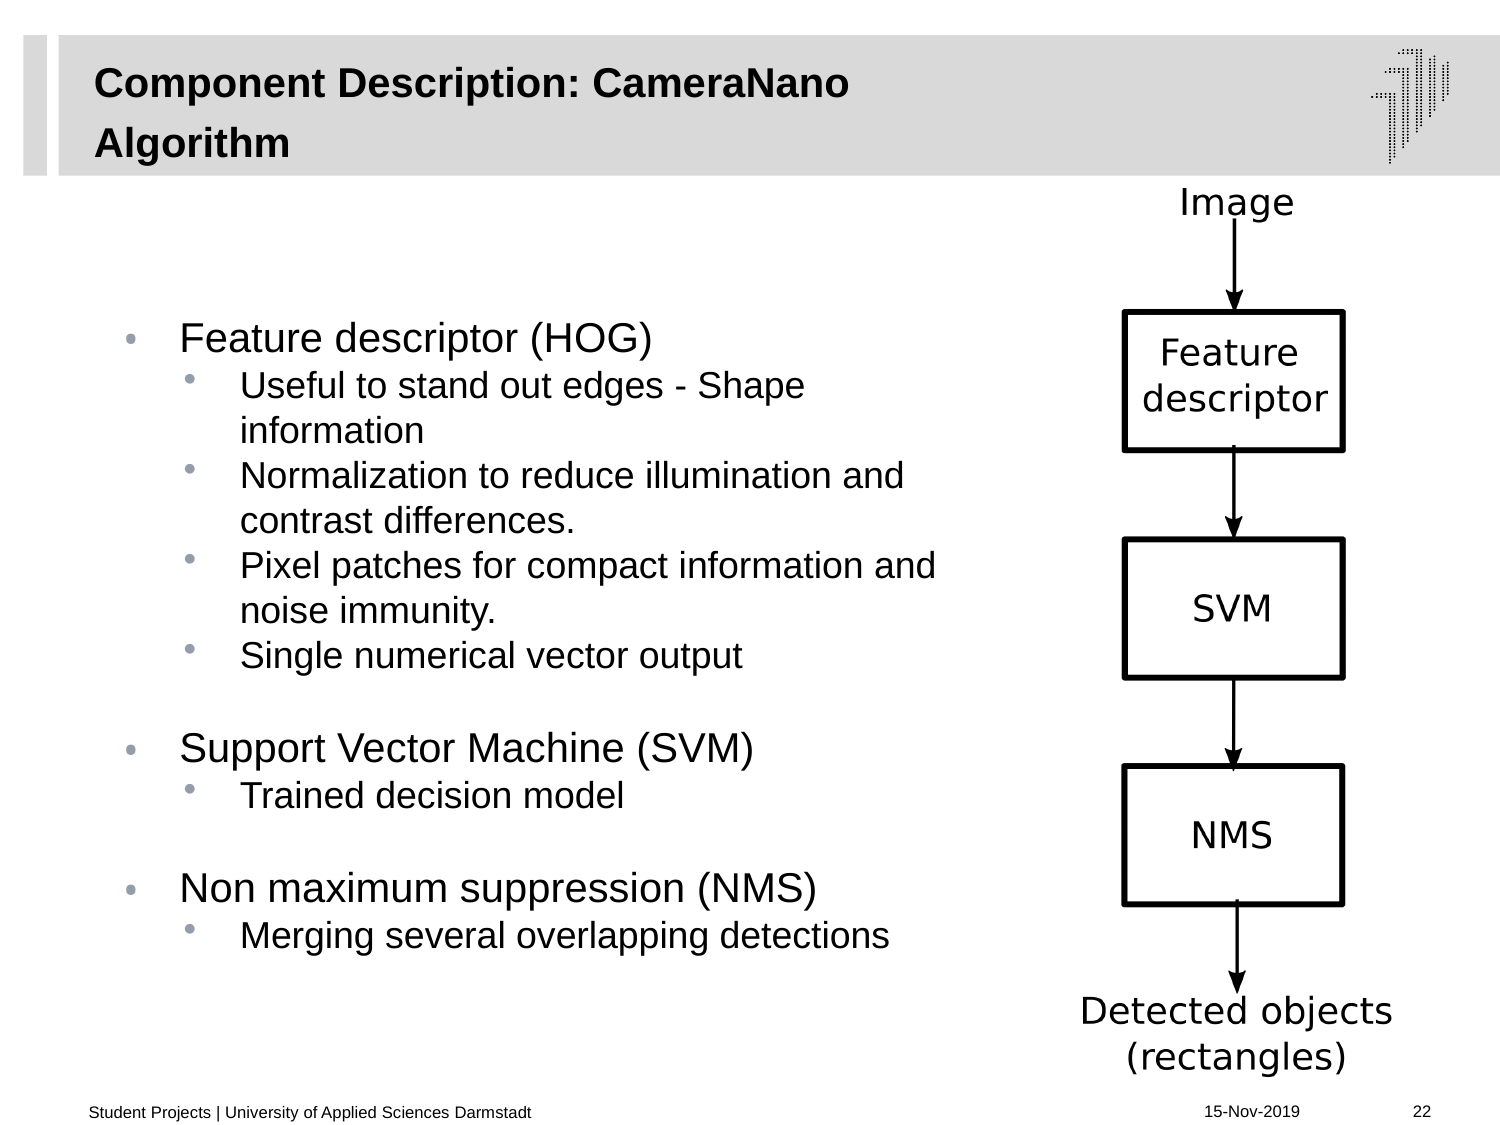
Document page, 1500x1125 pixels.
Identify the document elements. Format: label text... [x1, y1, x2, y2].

slide_number 15-Nov-2019 [1188, 1091, 1361, 1122]
text_box Feature descriptor (HOG) Useful to stand out edges - Shape information Normalization to reduce illumination and contrast differences. Pixel patches for compact information and noise immunity. Single numerical vector output Support Vector Machine (SVM) Trained decision model Non maximum suppression (NMS) Merging several overlapping detections [62, 260, 968, 1056]
picture [1371, 35, 1455, 164]
title Component Description: CameraNano Algorithm [93, 46, 981, 165]
picture [1083, 187, 1393, 1077]
footer Student Projects | University of Applied Sciences Darmstadt [88, 1089, 1181, 1122]
slide_number 22 [1367, 1091, 1447, 1122]
